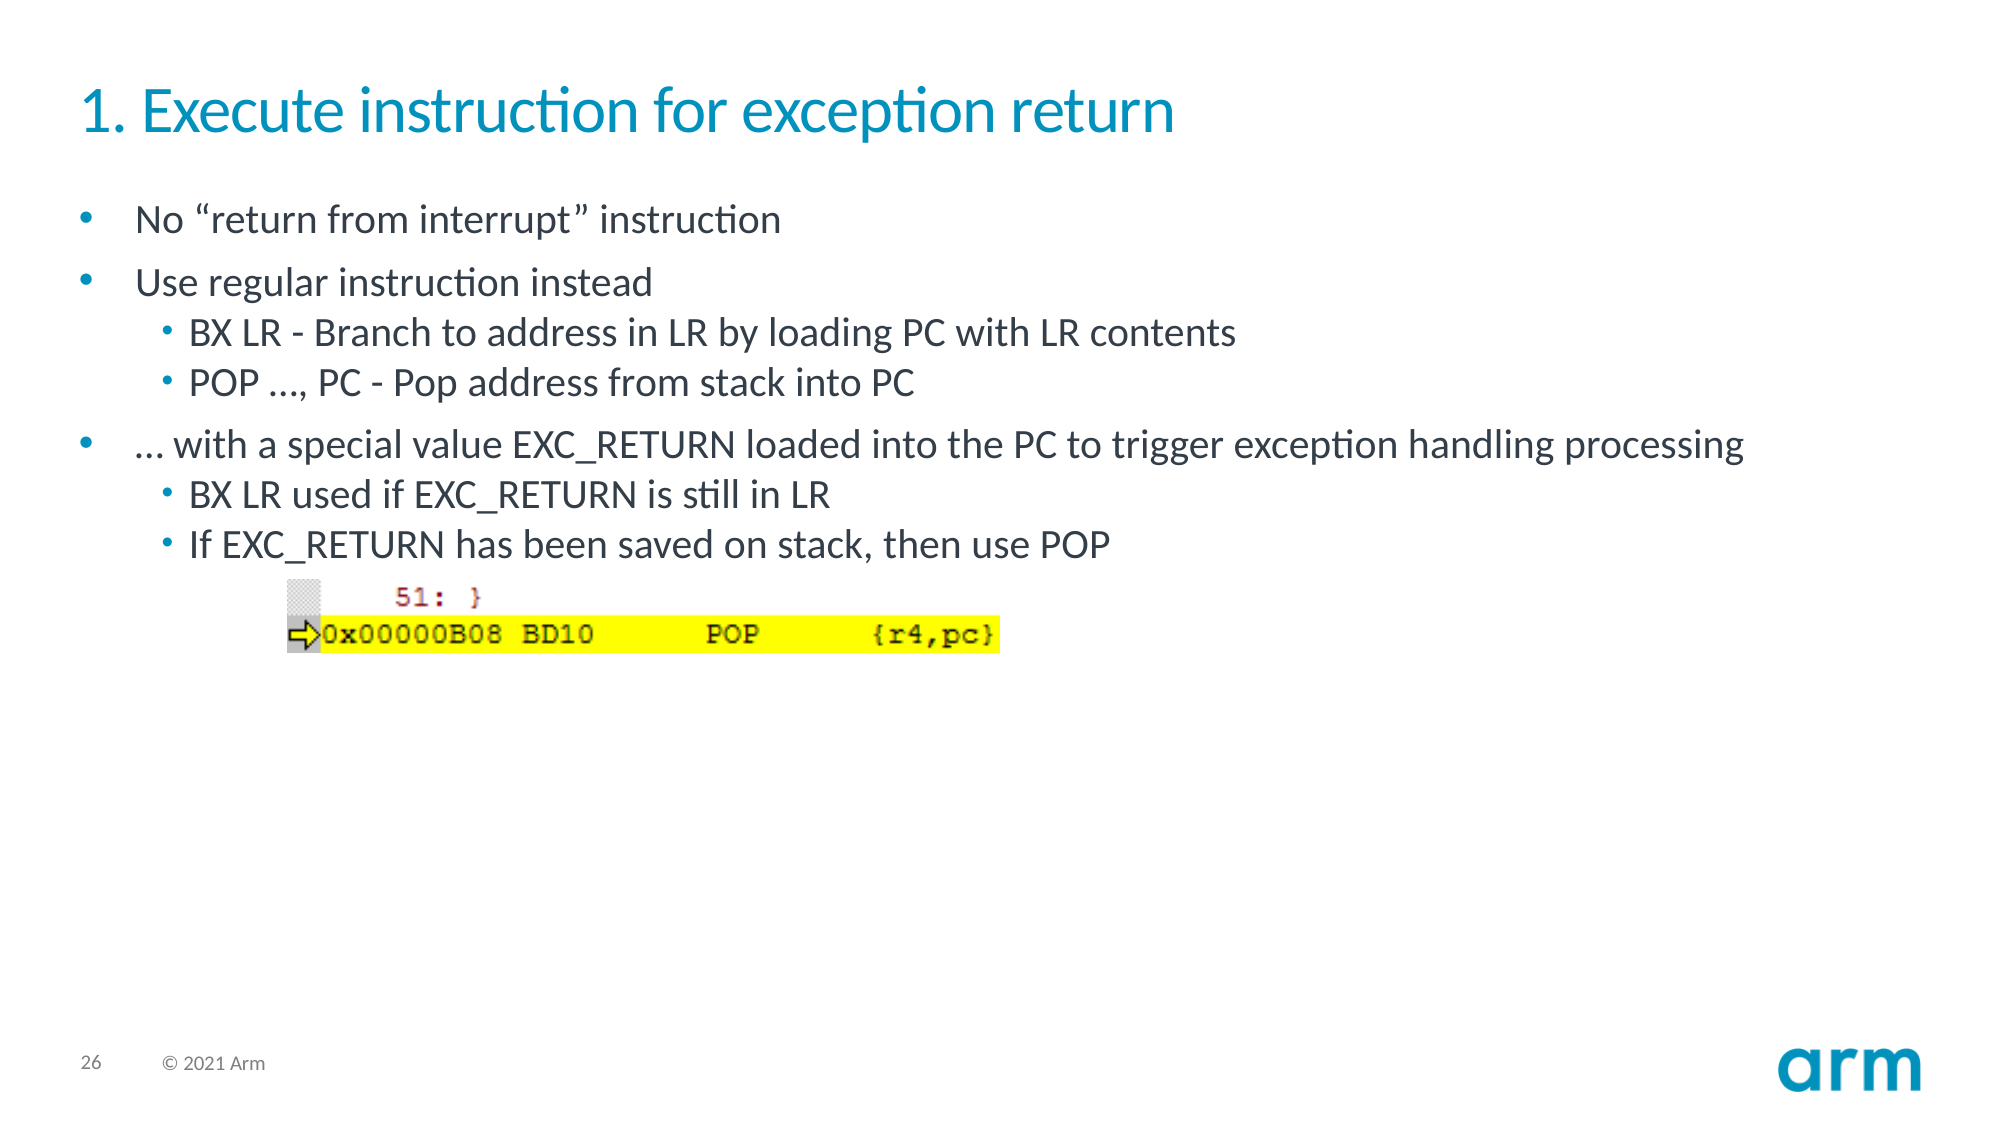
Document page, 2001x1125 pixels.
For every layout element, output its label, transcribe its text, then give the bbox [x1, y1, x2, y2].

picture [287, 579, 1000, 654]
list No “return from interrupt” instruction Use regular instruction instead BX LR - Branch to address in LR by loading PC with LR contents POP …, PC - Pop address from stack into PC … with a special value EXC_RETURN loaded into the PC to trigger exception handling processing BX LR used if EXC_RETURN is still in LR If EXC_RETURN has been saved on stack, then use POP [78, 192, 1922, 1004]
title 1. Execute instruction for exception return [78, 78, 1922, 186]
picture [1777, 1047, 1922, 1093]
